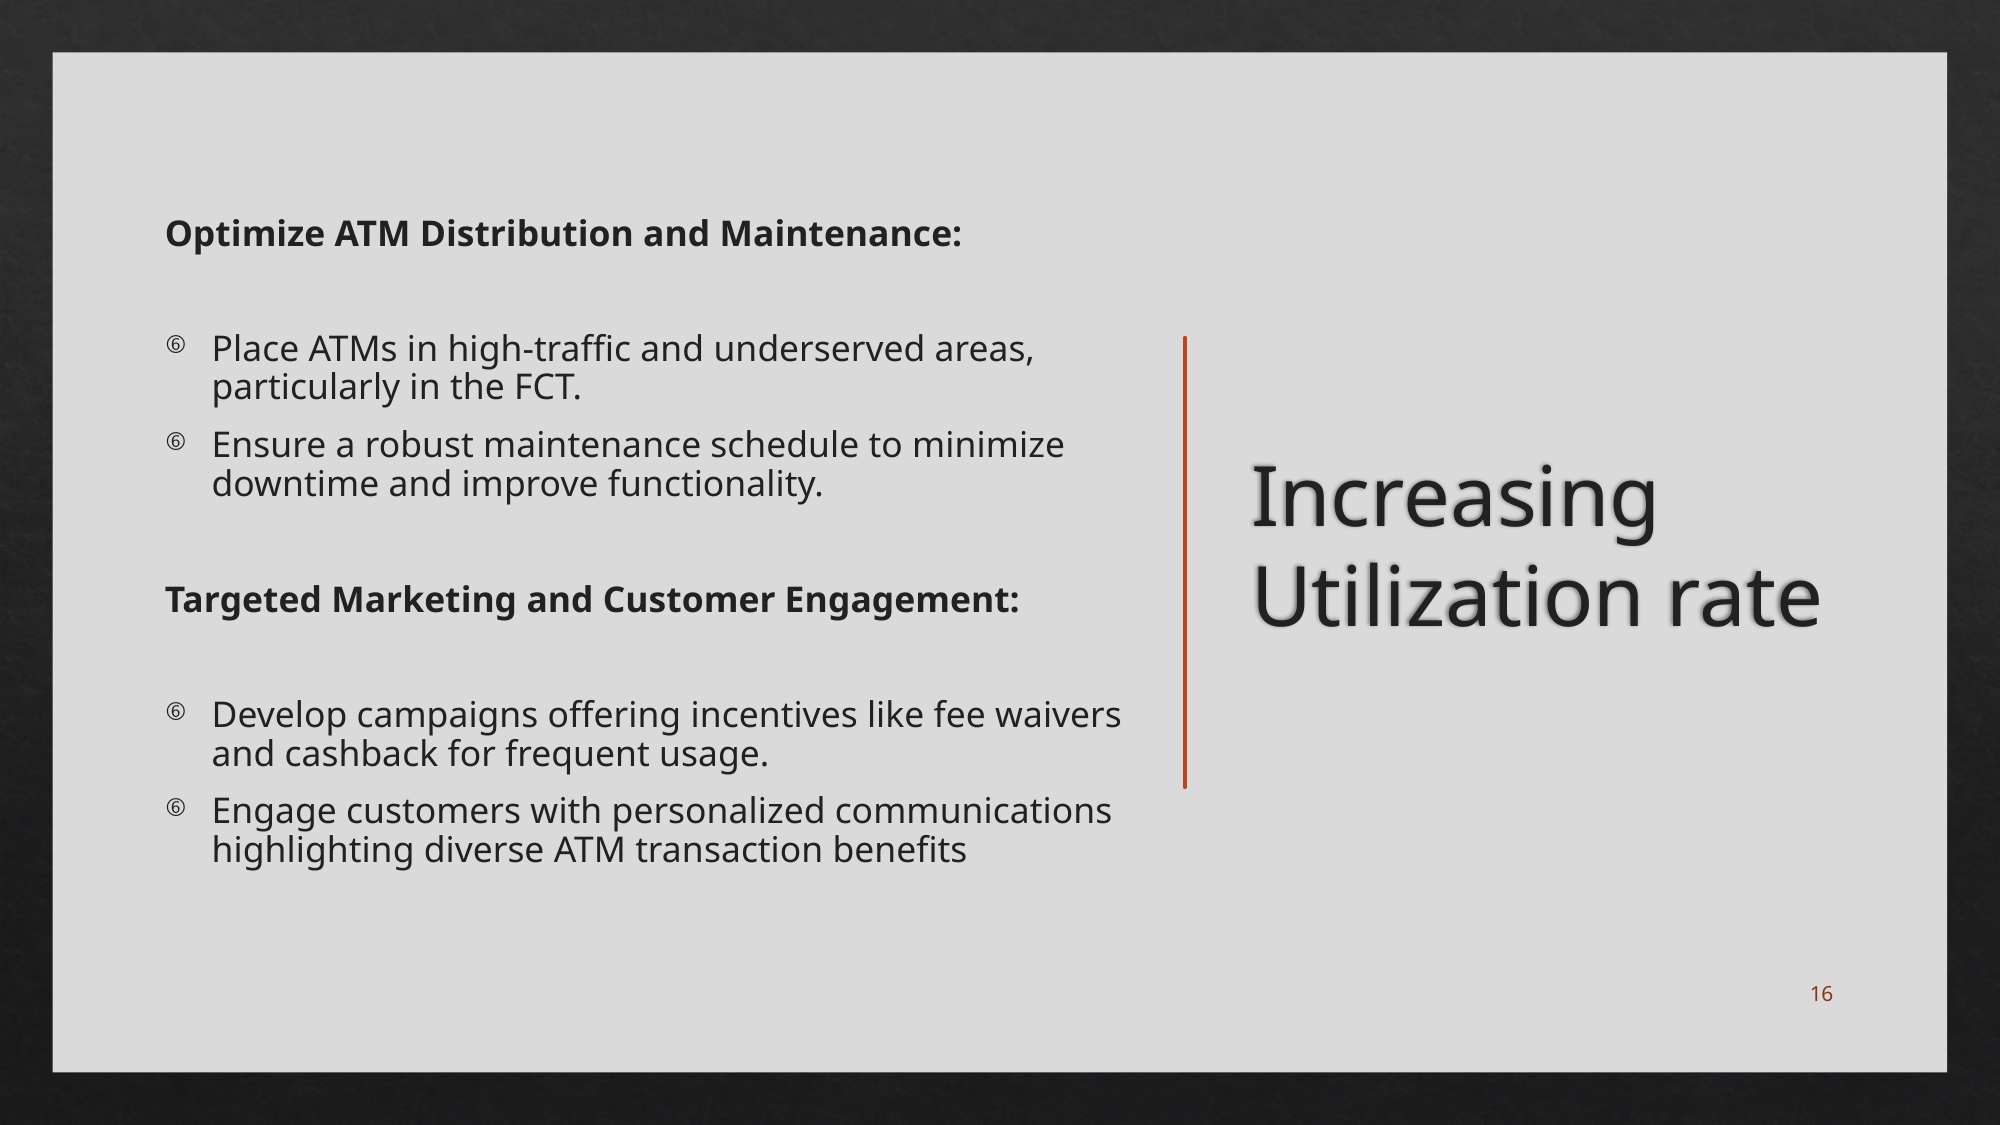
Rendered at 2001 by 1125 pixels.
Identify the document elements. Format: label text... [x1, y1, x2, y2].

slide_number 16 [1724, 965, 1849, 1025]
title Increasing Utilization rate [1236, 167, 1849, 918]
text_box Optimize ATM Distribution and Maintenance: Place ATMs in high-traffic and underserved areas, particularly in the FCT. Ensure a robust maintenance schedule to minimize downtime and improve functionality. Targeted Marketing and Customer Engagement: Develop campaigns offering incentives like fee waivers and cashback for frequent usage. Engage customers with personalized communications highlighting diverse ATM transaction benefits [149, 167, 1139, 918]
text_box [0, 0, 2000, 1125]
text_box [51, 51, 1948, 1074]
